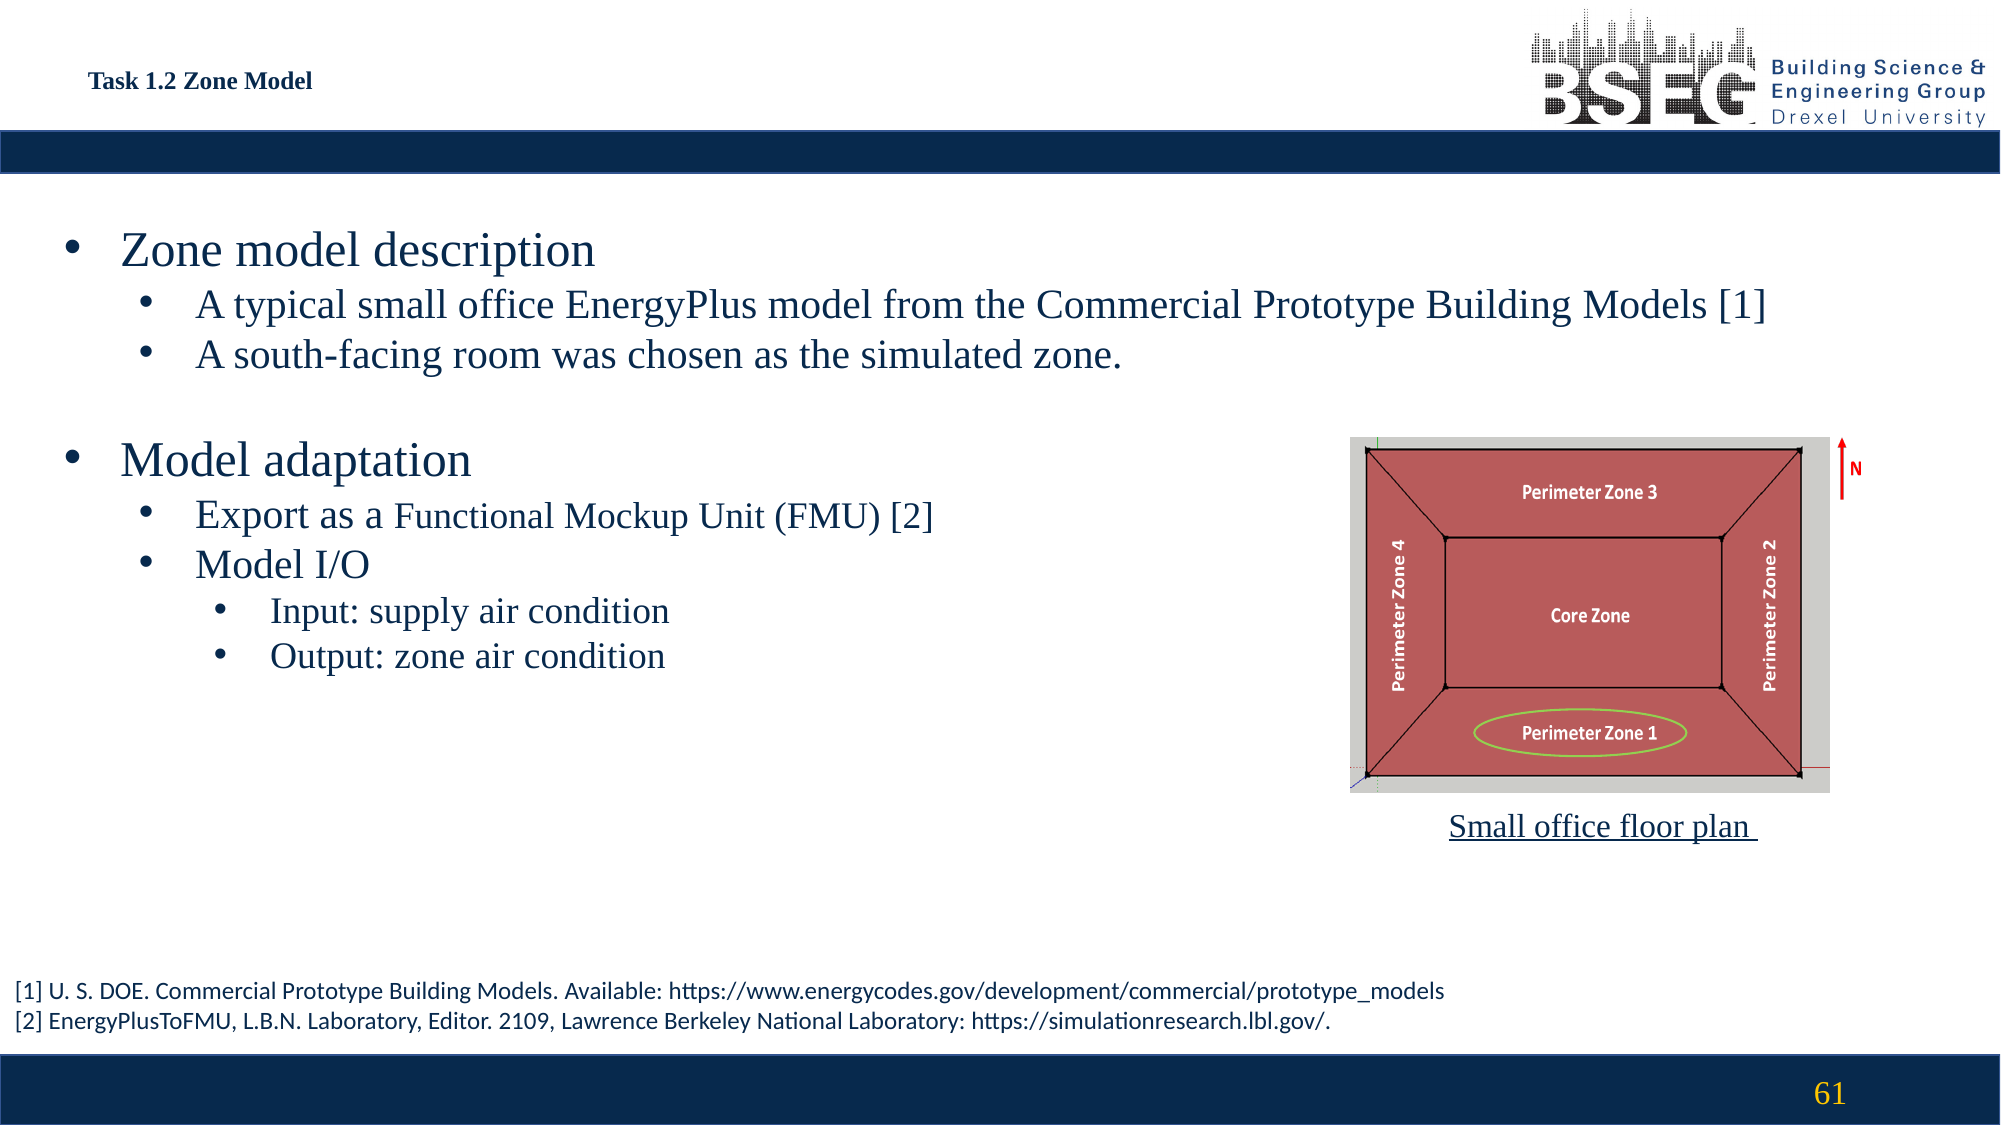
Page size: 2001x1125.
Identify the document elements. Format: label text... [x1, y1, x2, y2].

text_box Zone model description A typical small office EnergyPlus model from the Commercial Prototype Building Models [1] A south-facing room was chosen as the simulated zone. Model adaptation Export as a Functional Mockup Unit (FMU) [2] Model I/O Input: supply air condition Output: zone air condition [49, 208, 1986, 774]
text_box Small office floor plan [1433, 796, 1819, 852]
title Task 1.2 Zone Model [72, 59, 1863, 103]
picture [1524, 7, 1994, 129]
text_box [1349, 426, 1874, 793]
slide_number 61 [1412, 1060, 1863, 1121]
text_box [1] U. S. DOE. Commercial Prototype Building Models. Available: https://www.energycodes.gov/development/commercial/prototype_models [2] EnergyPlusToFMU, L.B.N. Laboratory, Editor. 2109, Lawrence Berkeley National Laboratory: https://simulationresearch.lbl.gov/. [0, 967, 1986, 1042]
